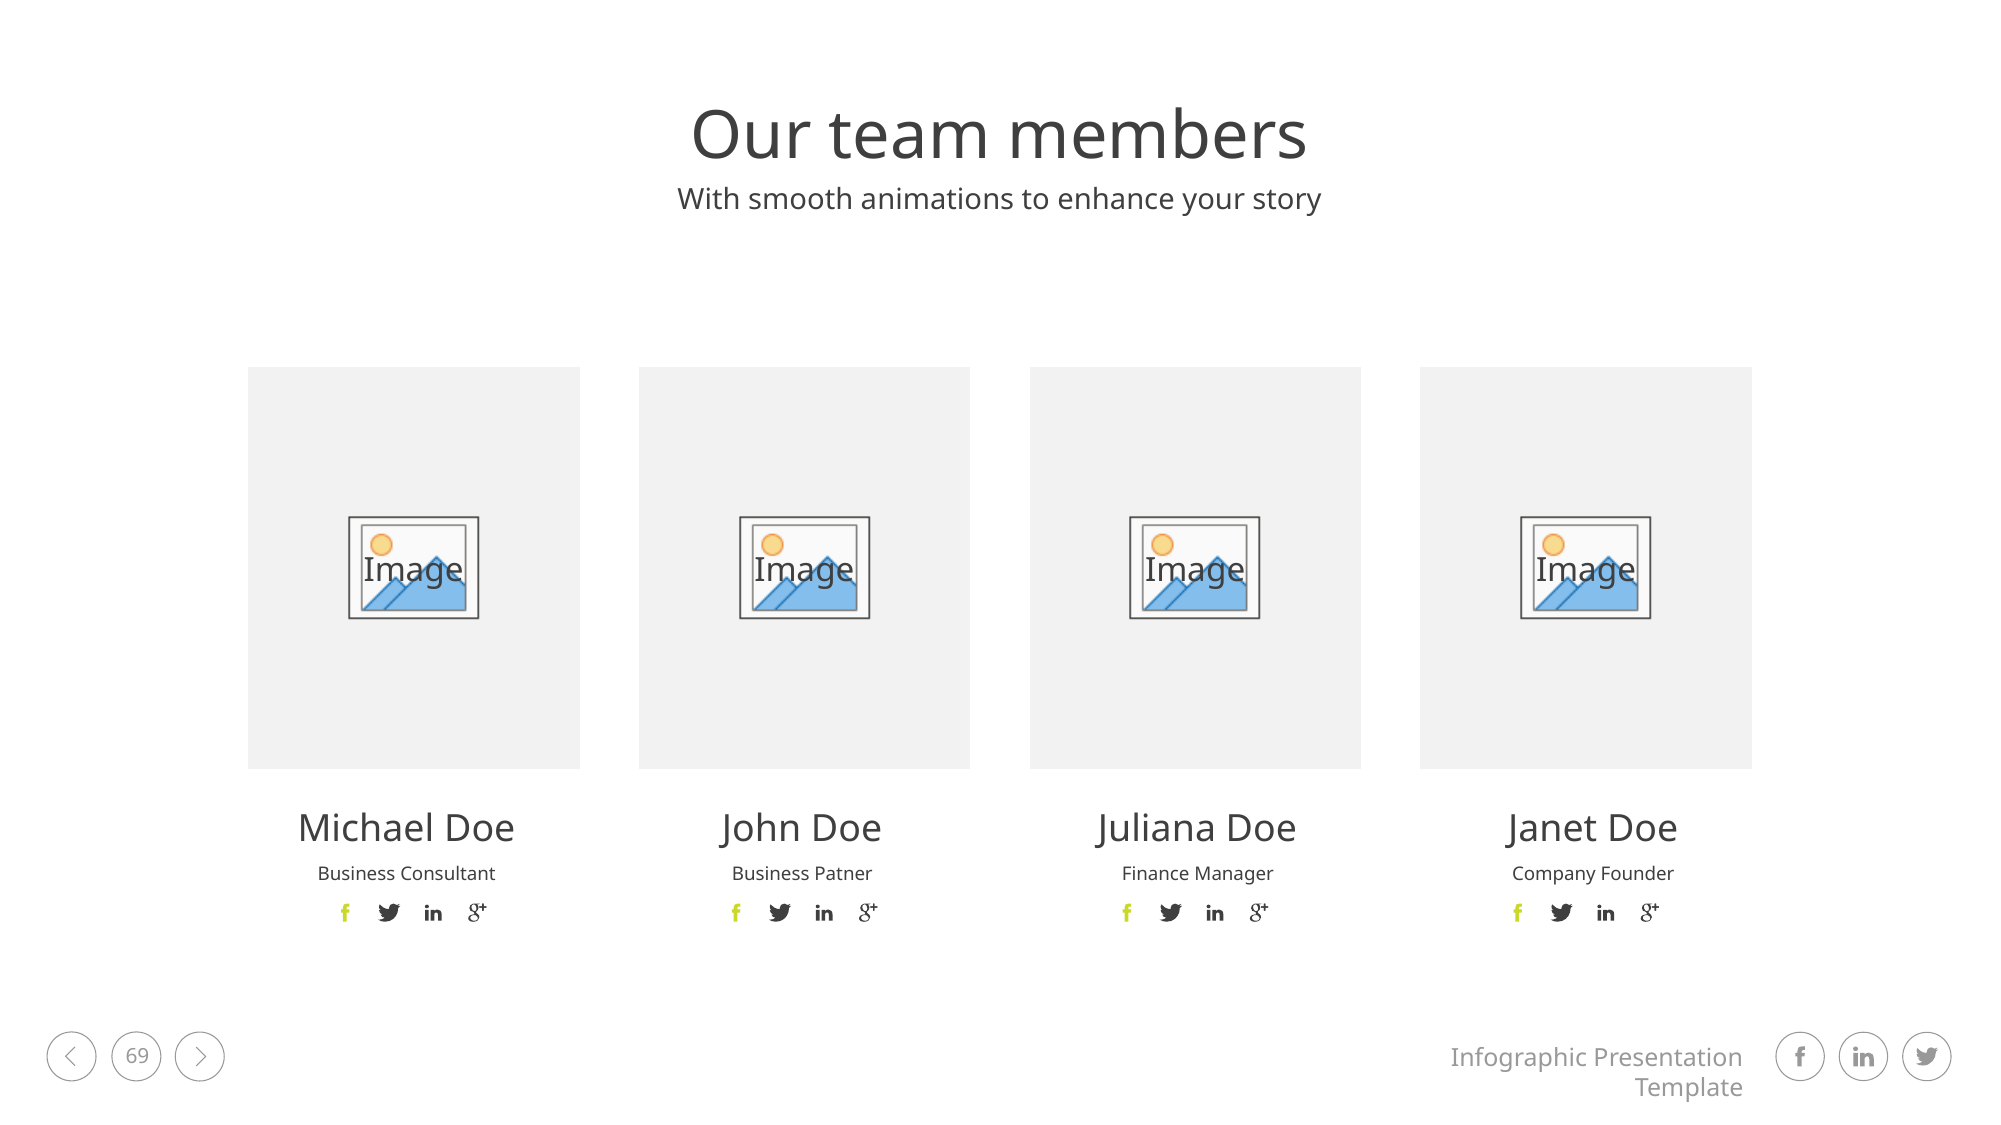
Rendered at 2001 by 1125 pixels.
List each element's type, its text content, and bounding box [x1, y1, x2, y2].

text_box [341, 903, 487, 922]
picture [638, 367, 971, 770]
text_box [1513, 903, 1659, 922]
text_box Juliana Doe [1060, 796, 1335, 857]
text_box John Doe [665, 796, 940, 857]
text_box Company Founder [1476, 854, 1710, 892]
text_box Janet Doe [1456, 796, 1731, 857]
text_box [674, 84, 1326, 224]
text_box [731, 903, 878, 922]
text_box Michael Doe [269, 796, 544, 857]
text_box Finance Manager [1081, 854, 1315, 892]
slide_number 69 [88, 1026, 187, 1087]
text_box Business Consultant [290, 854, 524, 892]
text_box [1122, 903, 1269, 922]
picture [1420, 367, 1752, 770]
text_box Business Patner [685, 854, 919, 892]
picture [247, 367, 580, 770]
picture [1029, 367, 1362, 770]
